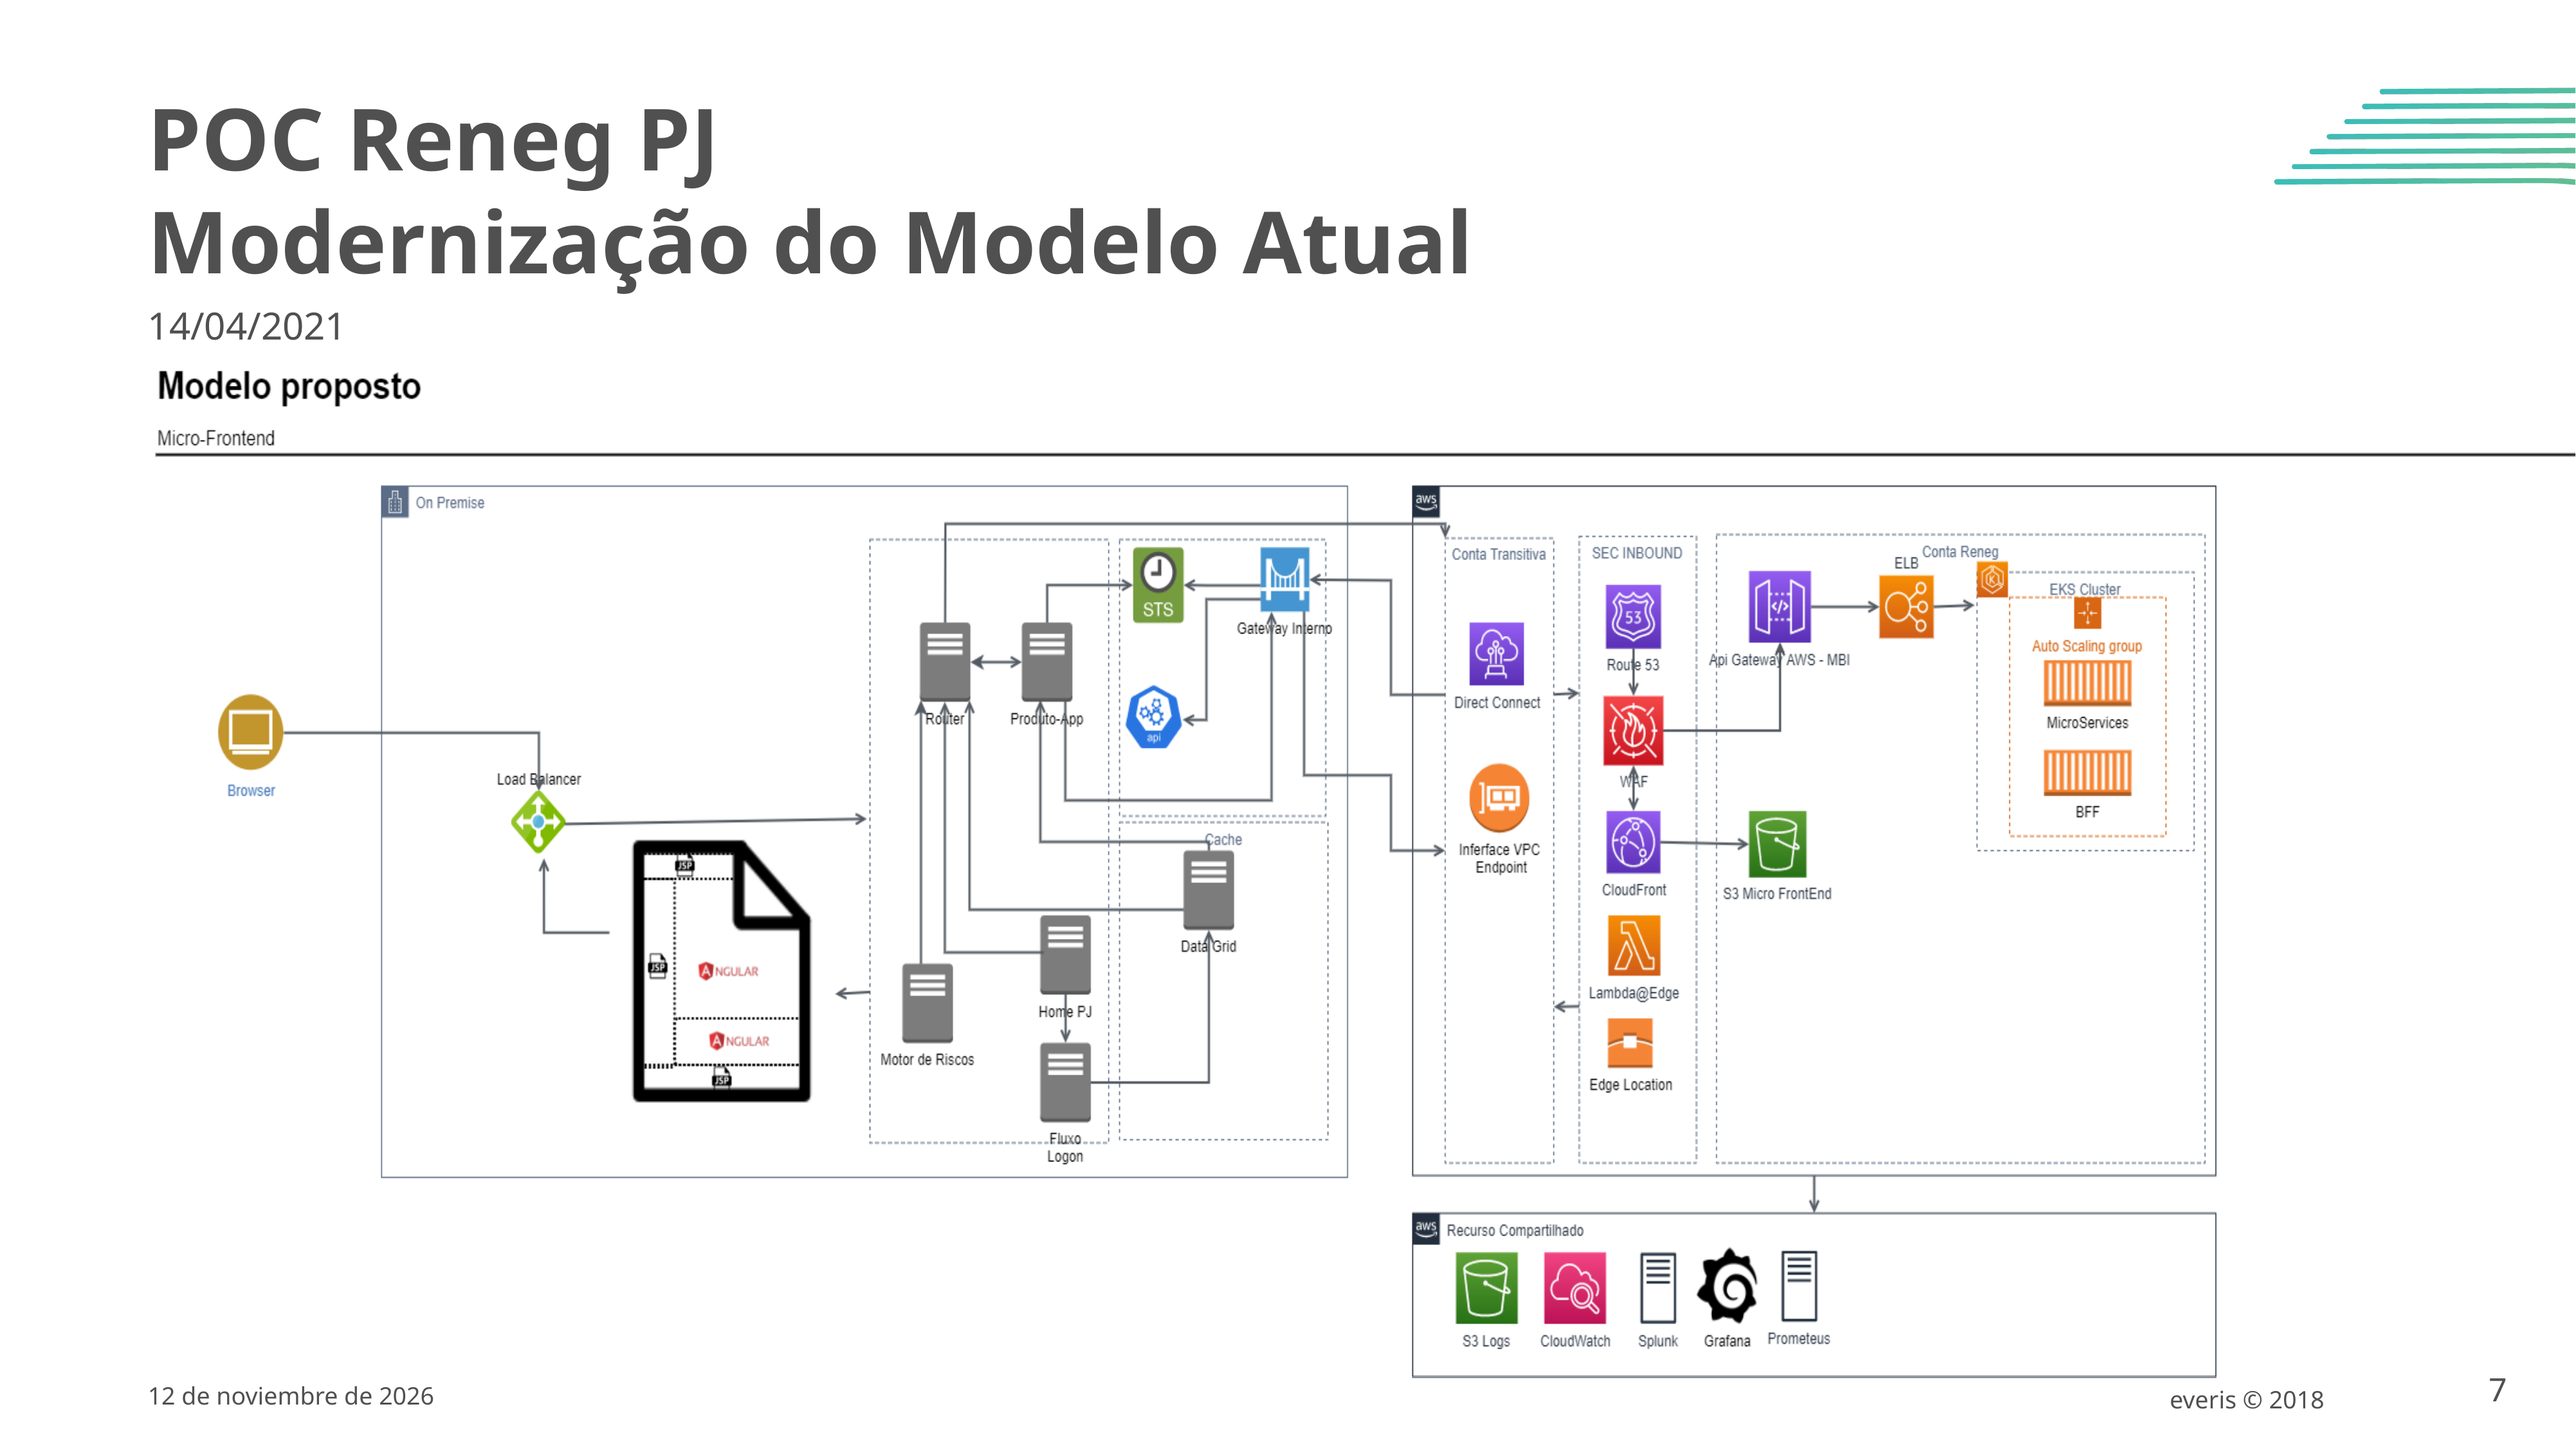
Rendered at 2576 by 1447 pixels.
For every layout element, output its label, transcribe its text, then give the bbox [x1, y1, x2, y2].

picture [2170, 5, 2576, 278]
list POC Reneg PJ Modernização do Modelo Atual [138, 80, 2278, 176]
slide_number 7 [2379, 1378, 2517, 1419]
slide_number 19 de abril de 2021 [138, 1341, 757, 1419]
footer everis © 2018 [853, 1378, 2335, 1419]
list 14/04/2021 [138, 297, 2278, 369]
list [154, 360, 2576, 1378]
